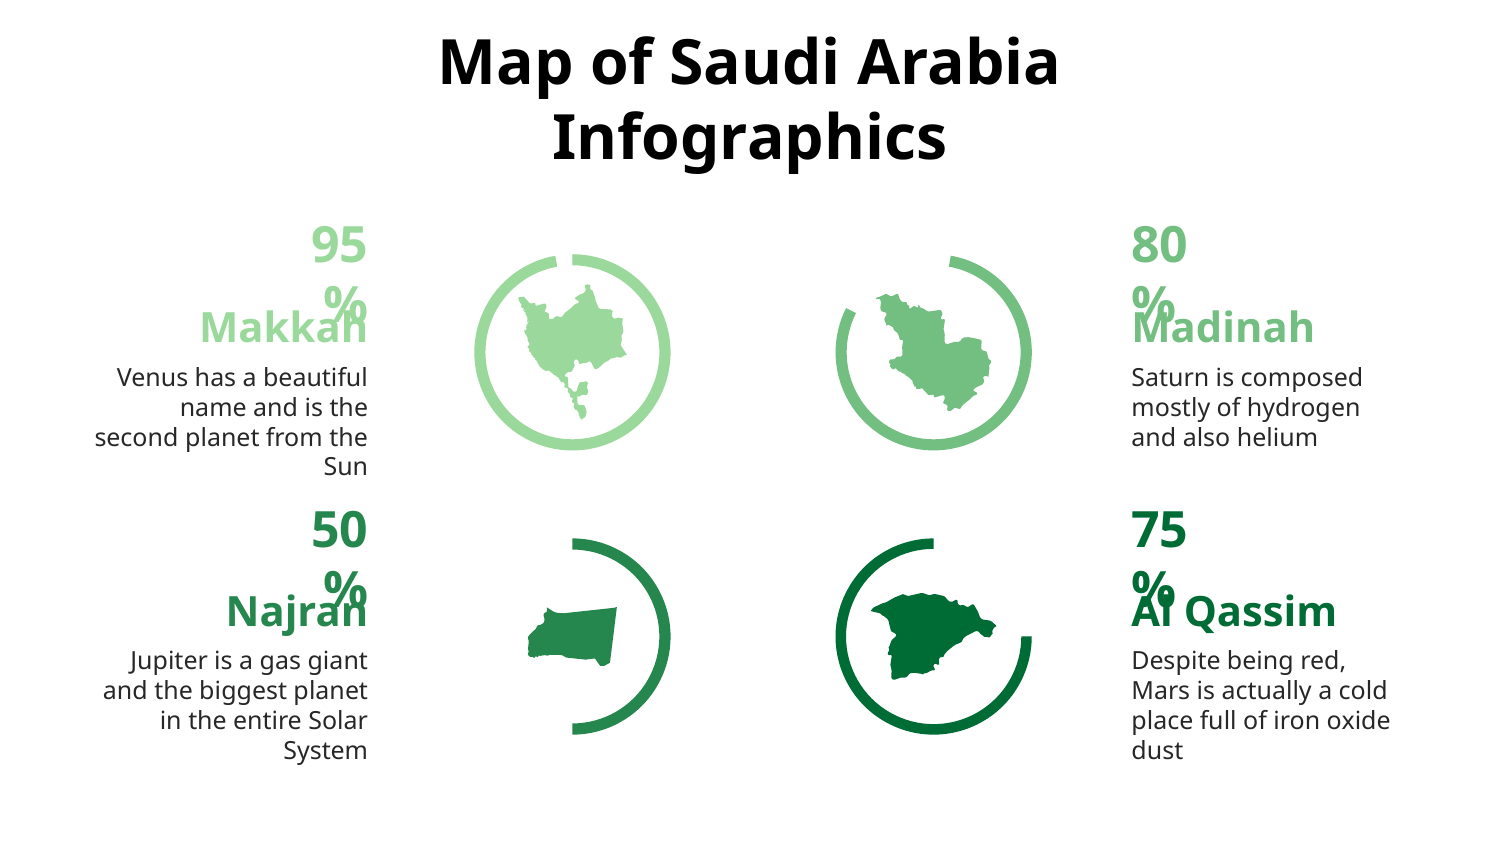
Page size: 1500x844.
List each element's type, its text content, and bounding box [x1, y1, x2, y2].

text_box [1116, 523, 1426, 750]
text_box [870, 593, 997, 680]
title Map of Saudi Arabia Infographics [328, 67, 1172, 127]
text_box [474, 254, 671, 451]
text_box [74, 523, 384, 750]
text_box [835, 255, 1032, 451]
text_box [74, 239, 384, 466]
text_box [876, 293, 992, 411]
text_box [1116, 239, 1426, 466]
text_box [572, 538, 671, 735]
text_box [518, 284, 627, 421]
text_box [527, 607, 617, 667]
text_box [835, 538, 1032, 735]
